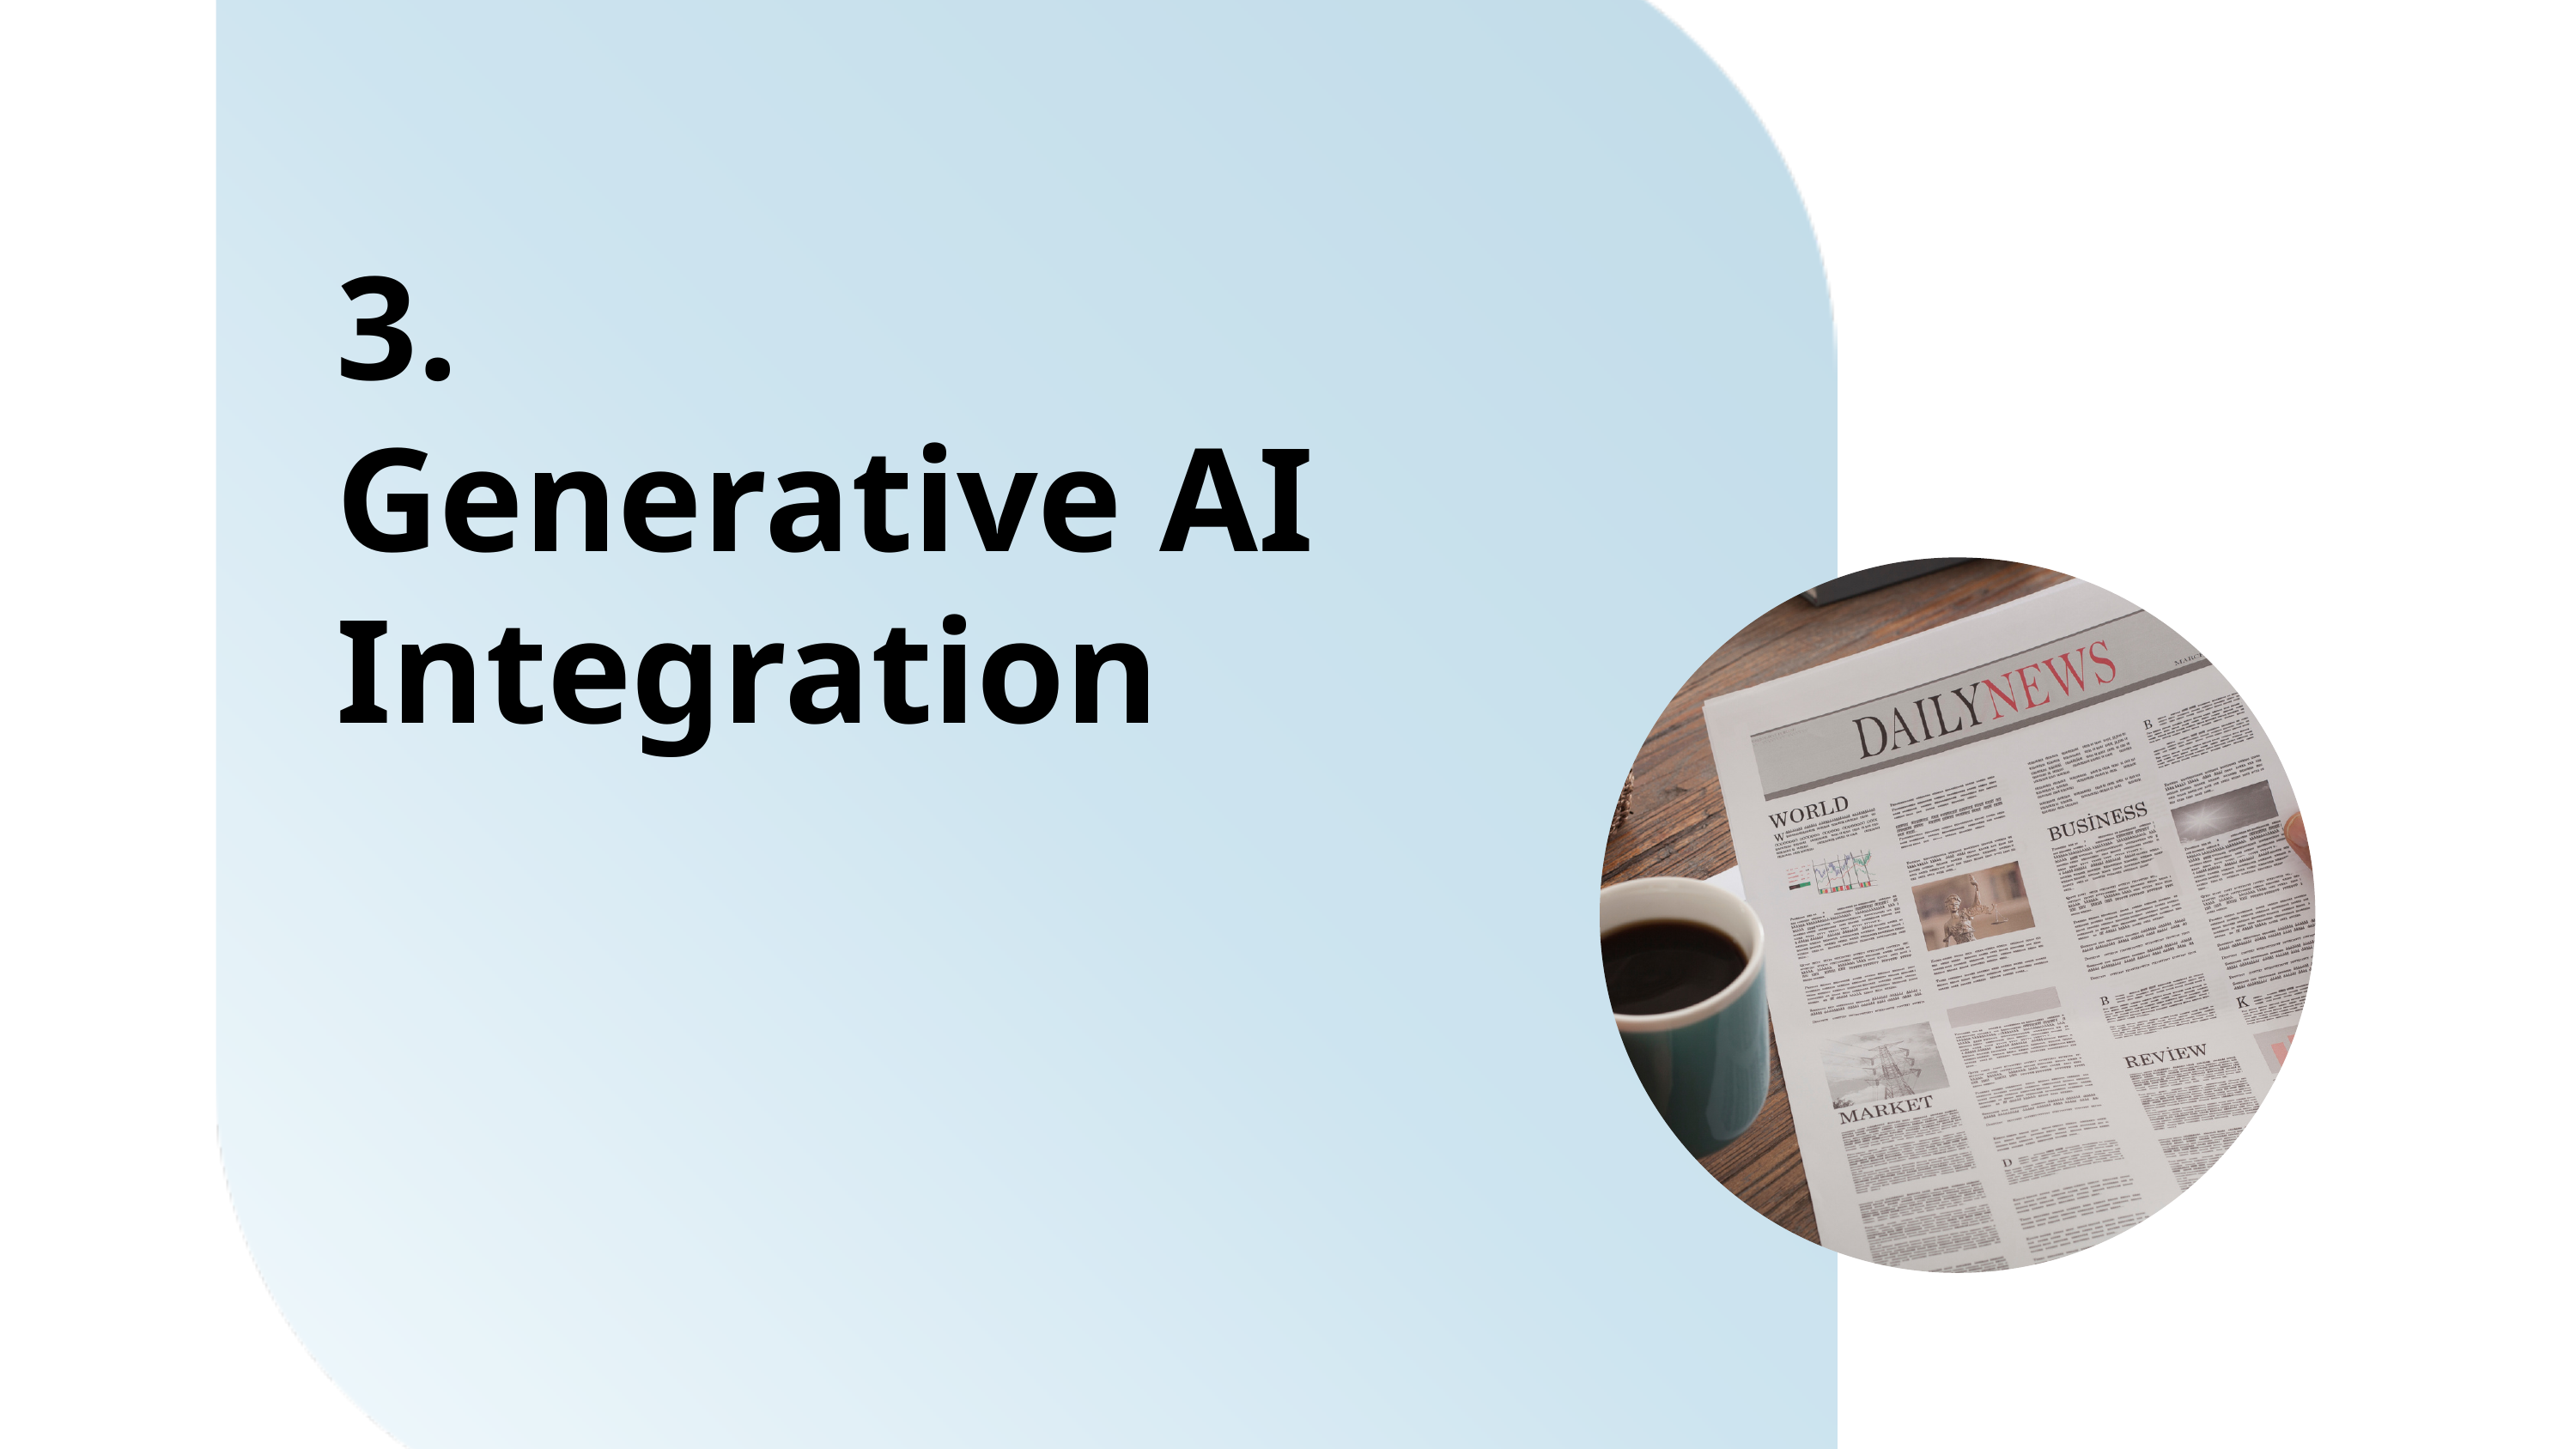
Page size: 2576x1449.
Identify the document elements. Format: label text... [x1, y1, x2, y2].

text_box 3. Generative AI Integration [336, 236, 1718, 752]
text_box [216, 0, 1838, 1449]
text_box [1599, 557, 2316, 1274]
